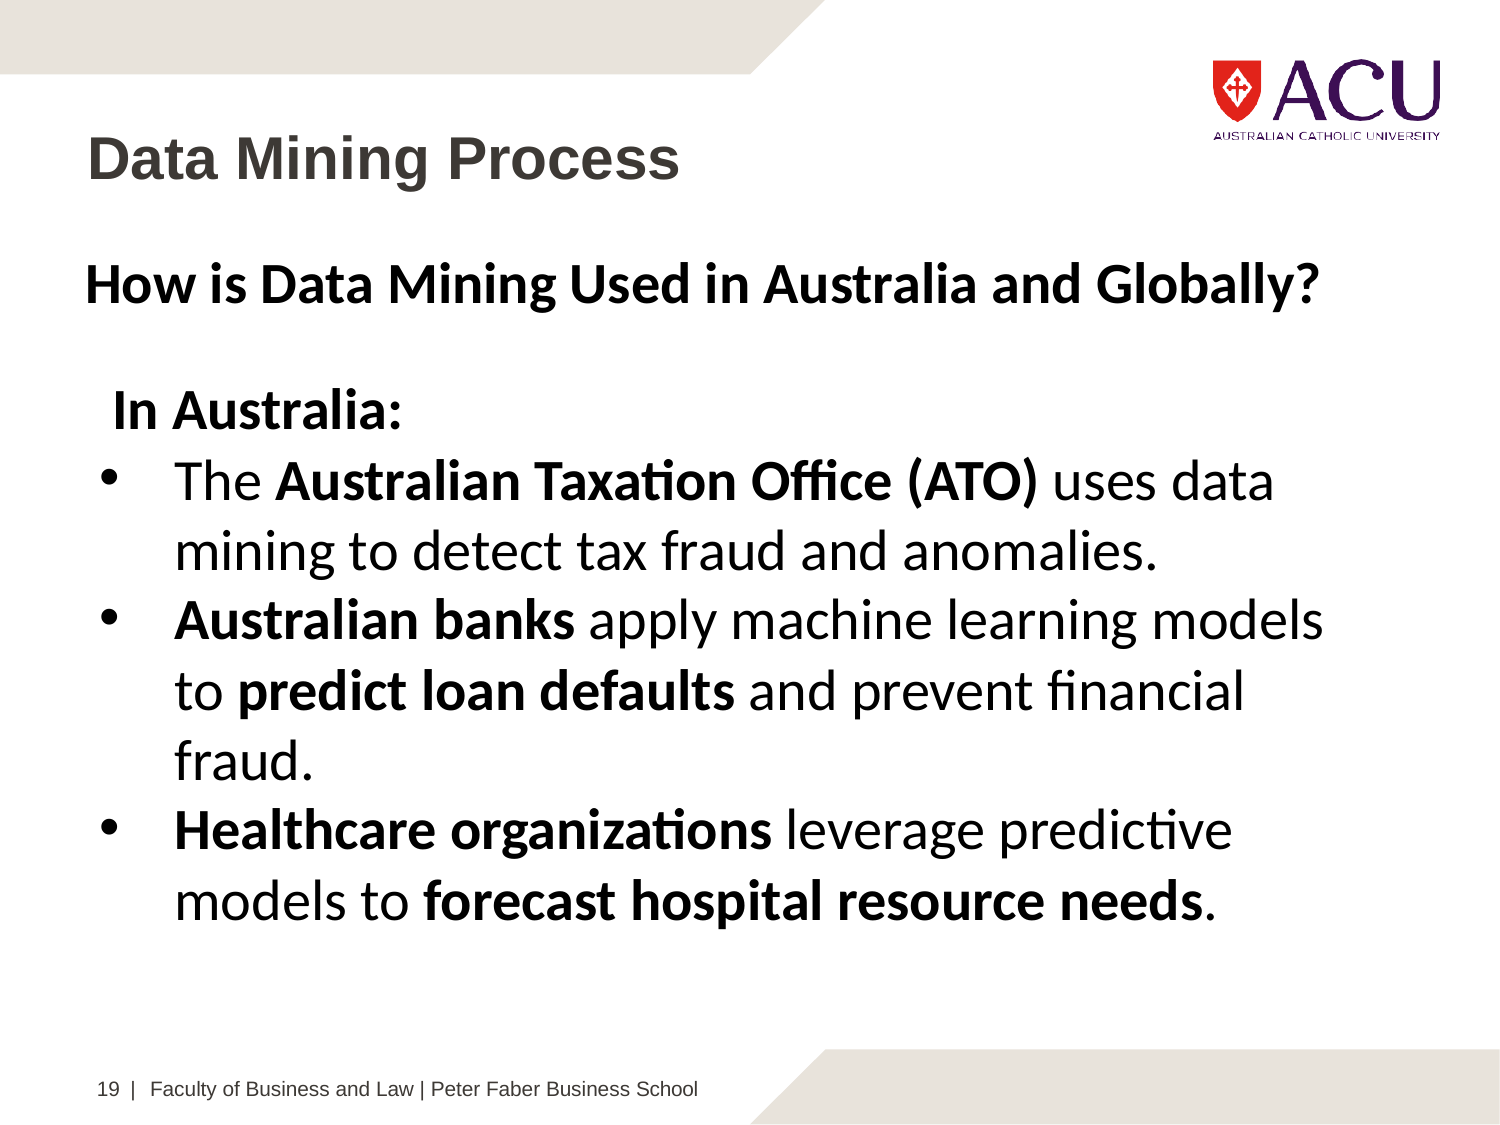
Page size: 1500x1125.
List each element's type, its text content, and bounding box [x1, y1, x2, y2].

picture [1213, 59, 1440, 140]
text_box How is Data Mining Used in Australia and Globally? [85, 243, 1407, 315]
title Data Mining Process [85, 116, 1161, 243]
text_box In Australia: The Australian Taxation Office (ATO) uses data mining to detect tax fraud and anomalies. Australian banks apply machine learning models to predict loan defaults and prevent financial fraud. Healthcare organizations leverage predictive models to forecast hospital resource needs. [84, 364, 1367, 939]
slide_number 19 | Faculty of Business and Law | Peter Faber Business School [90, 1075, 703, 1125]
